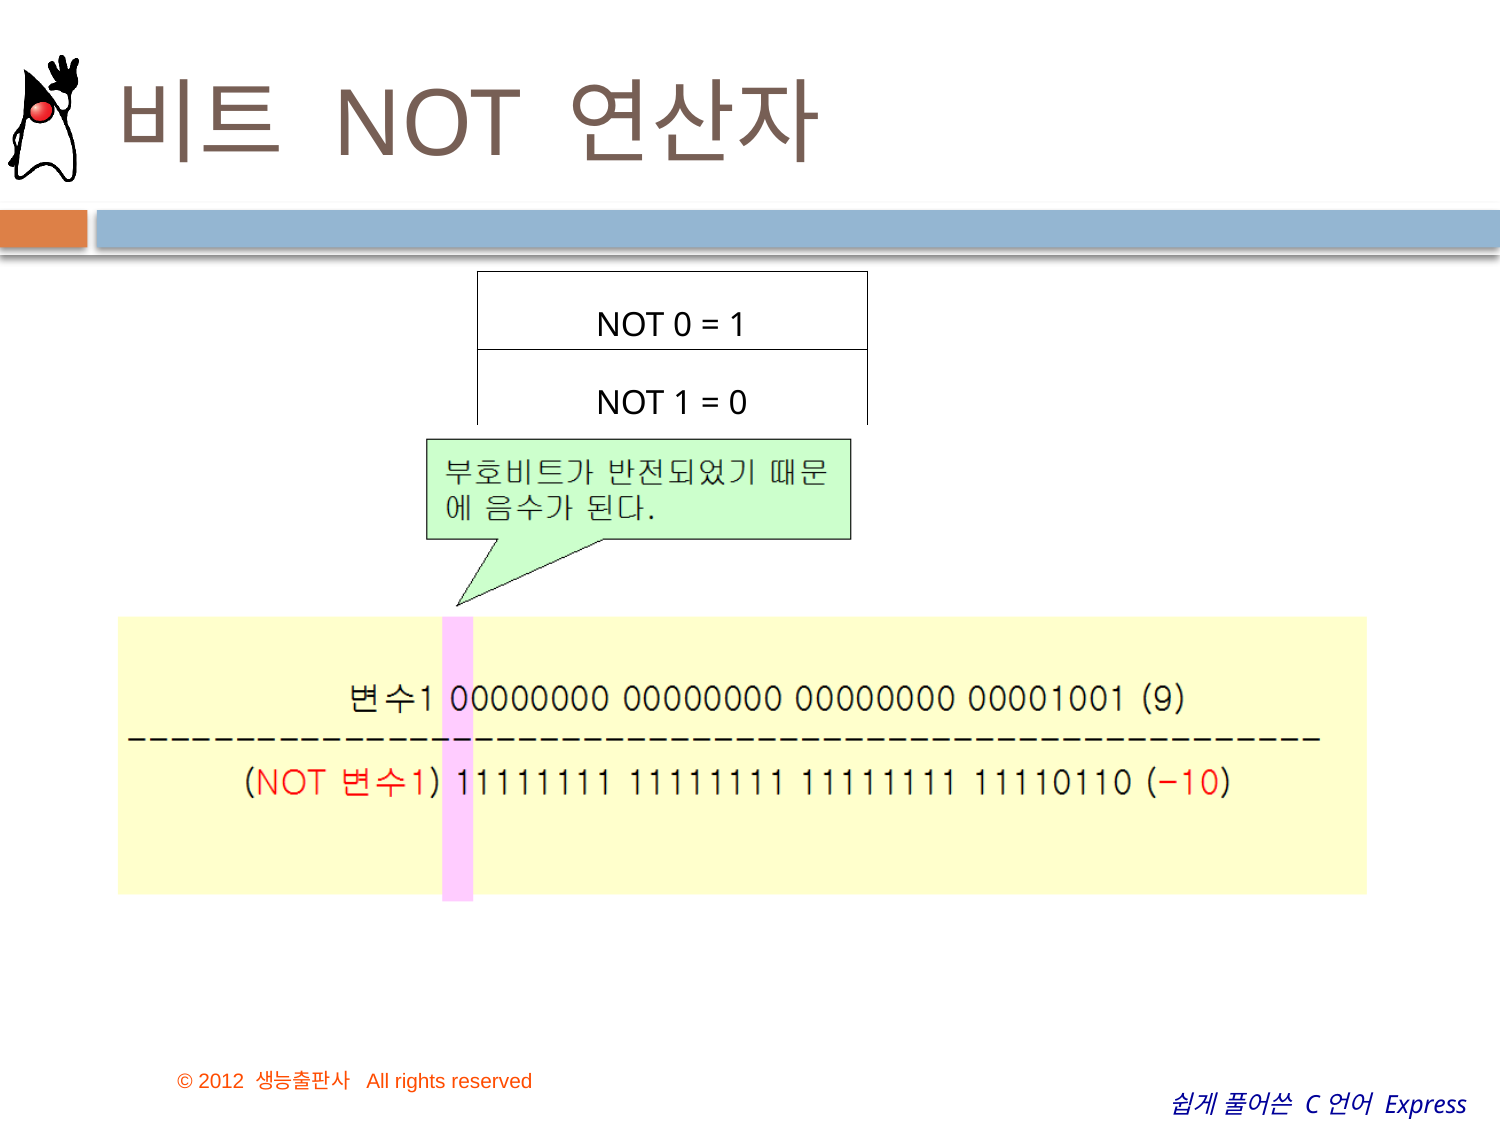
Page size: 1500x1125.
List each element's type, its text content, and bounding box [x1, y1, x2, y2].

picture [8, 55, 79, 182]
table_cell NOT 1 = 0 [478, 350, 867, 424]
picture [110, 425, 1376, 906]
table_header NOT 0 = 1 [478, 272, 867, 349]
title 비트 NOT 연산자 [100, 37, 1438, 200]
